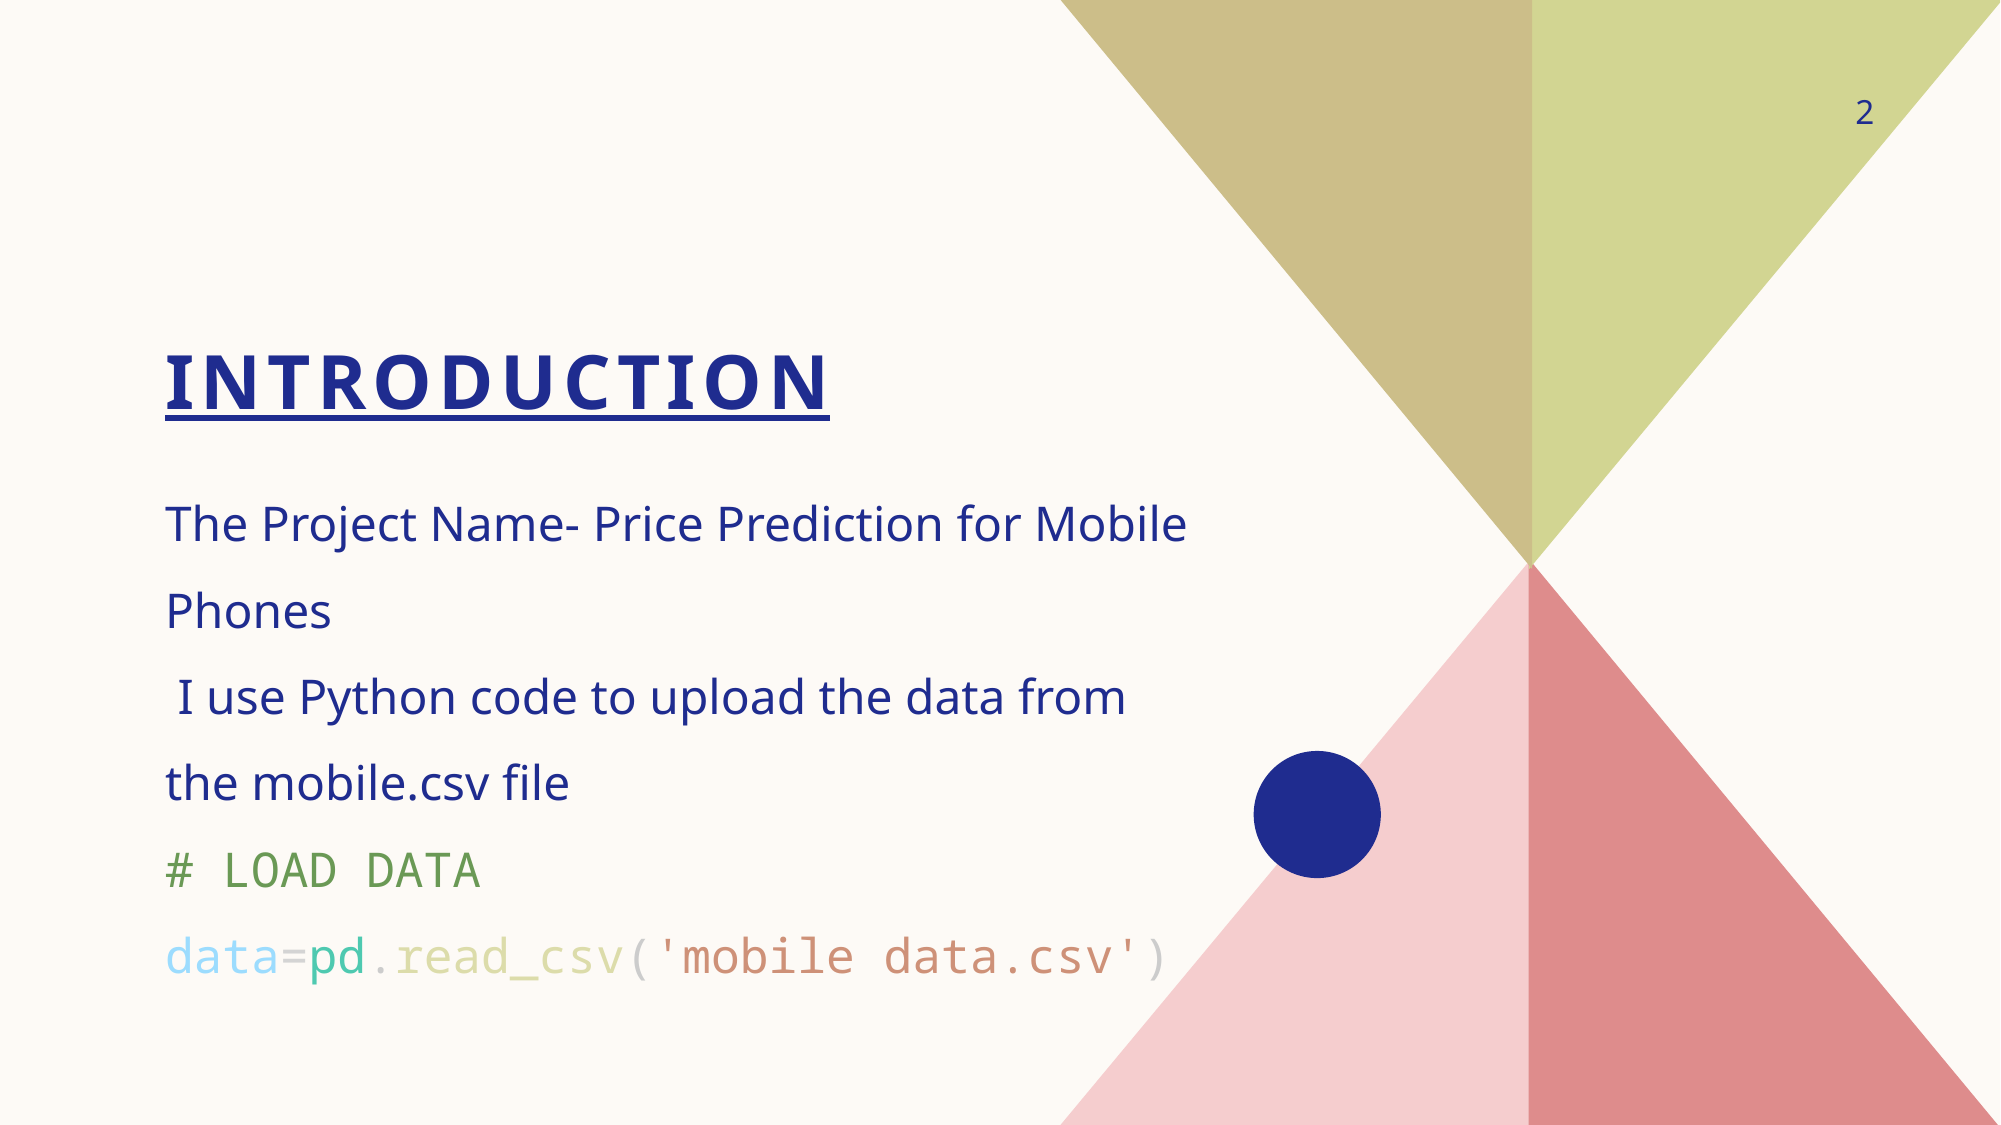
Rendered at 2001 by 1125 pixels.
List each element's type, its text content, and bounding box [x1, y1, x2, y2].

list The Project Name- Price Prediction for Mobile Phones I use Python code to upload the data from the mobile.csv file # LOAD DATA data=pd.read_csv('mobile data.csv') [150, 464, 1230, 992]
title Introduction [150, 173, 1230, 425]
slide_number 2 [1699, 75, 1875, 153]
